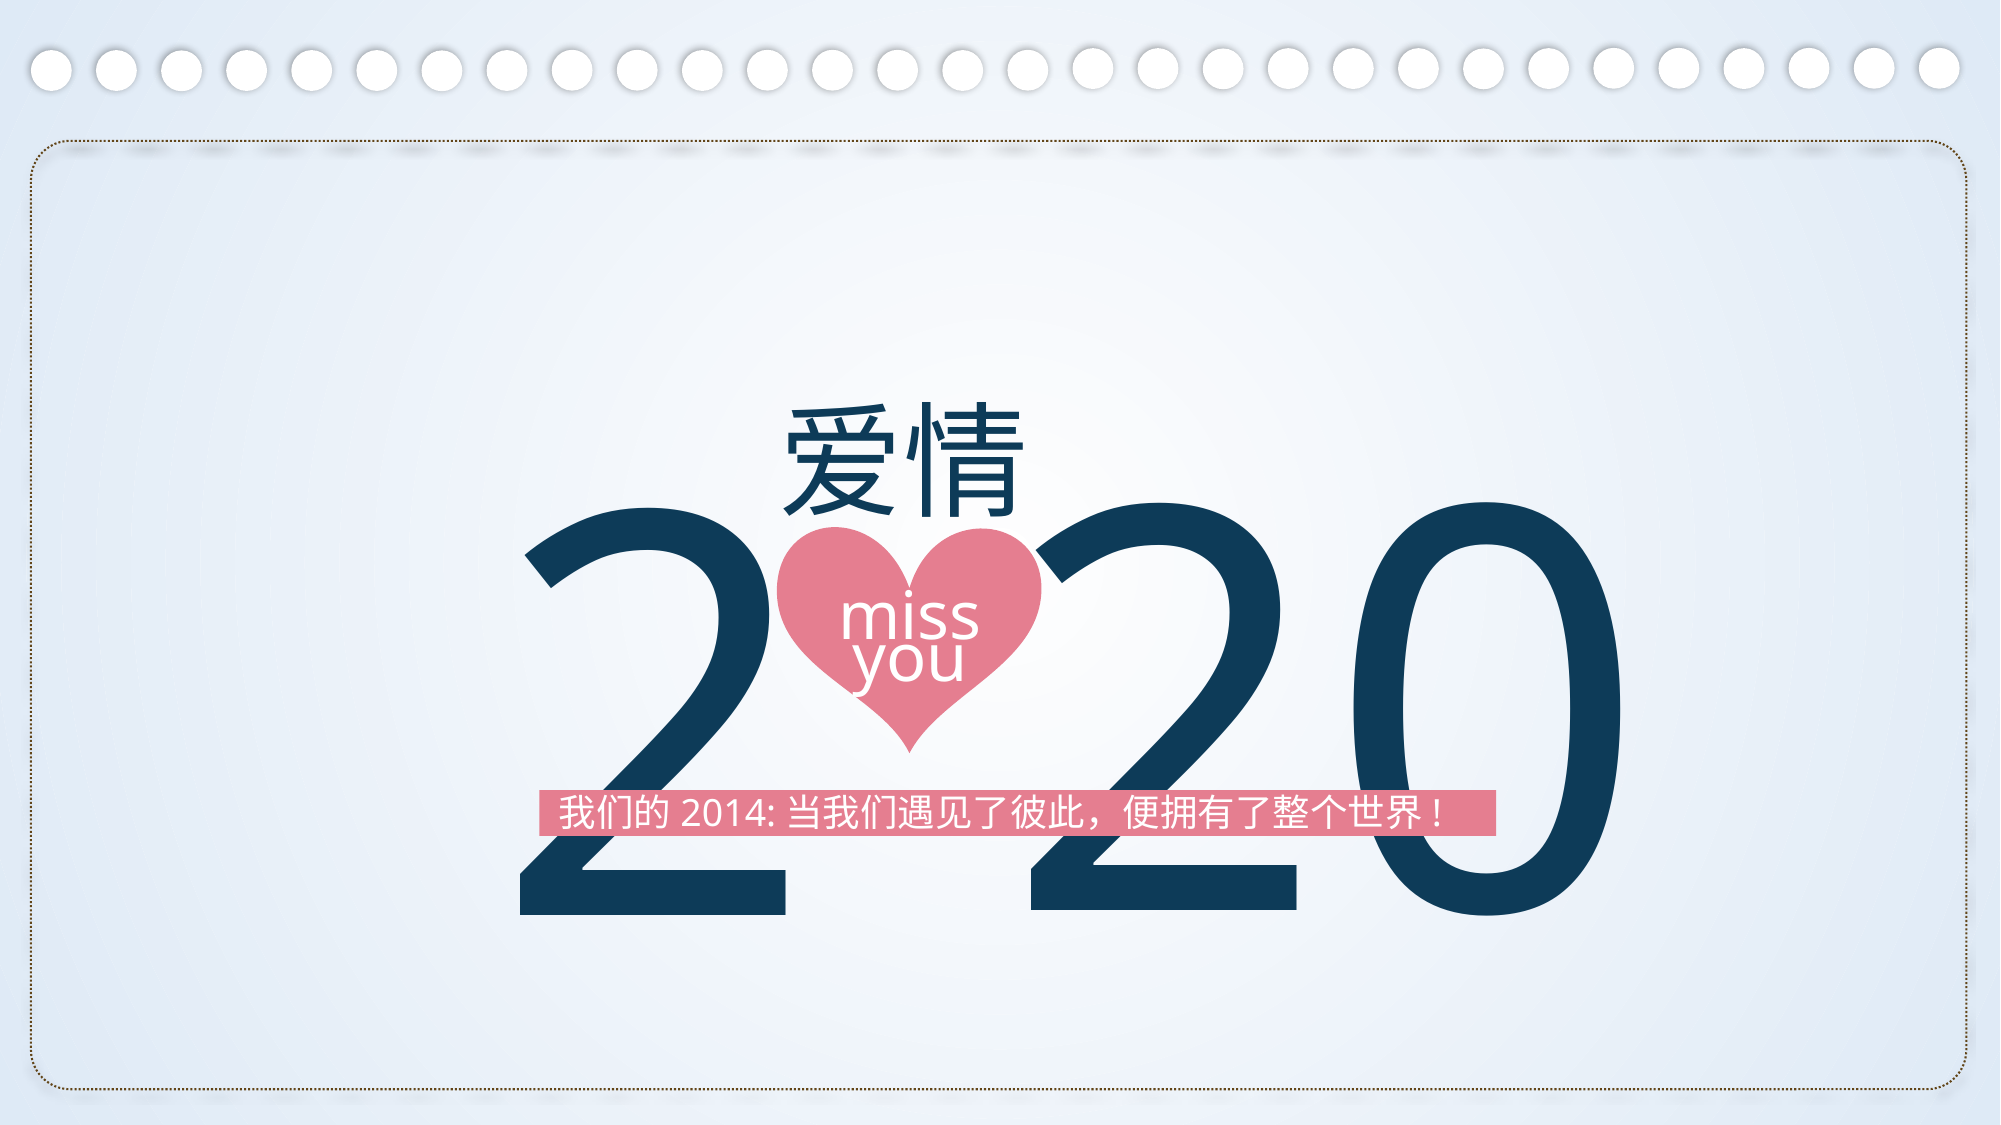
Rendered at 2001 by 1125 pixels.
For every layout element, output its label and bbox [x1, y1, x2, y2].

text_box [811, 48, 854, 92]
text_box [1527, 47, 1571, 91]
text_box [1722, 47, 1766, 91]
text_box [420, 49, 464, 93]
text_box [1917, 46, 1961, 90]
text_box [29, 139, 1968, 1091]
text_box [550, 48, 594, 92]
text_box [745, 48, 789, 92]
text_box [1071, 47, 1115, 91]
text_box [1396, 47, 1440, 91]
text_box [680, 49, 724, 92]
text_box [1657, 46, 1701, 90]
text_box [941, 49, 985, 92]
text_box [290, 49, 334, 92]
text_box [1201, 47, 1245, 91]
text_box [485, 49, 529, 92]
text_box [1136, 47, 1180, 91]
text_box [160, 49, 204, 93]
text_box [615, 48, 659, 92]
text_box [1852, 46, 1896, 90]
text_box [1592, 46, 1636, 90]
text_box [1787, 46, 1831, 90]
text_box [29, 49, 73, 92]
text_box [1331, 47, 1375, 91]
text_box [1462, 47, 1505, 91]
text_box [355, 49, 399, 92]
text_box [94, 49, 138, 92]
text_box [225, 49, 269, 92]
text_box [876, 48, 920, 92]
text_box [1266, 47, 1310, 91]
text_box [1006, 48, 1050, 92]
